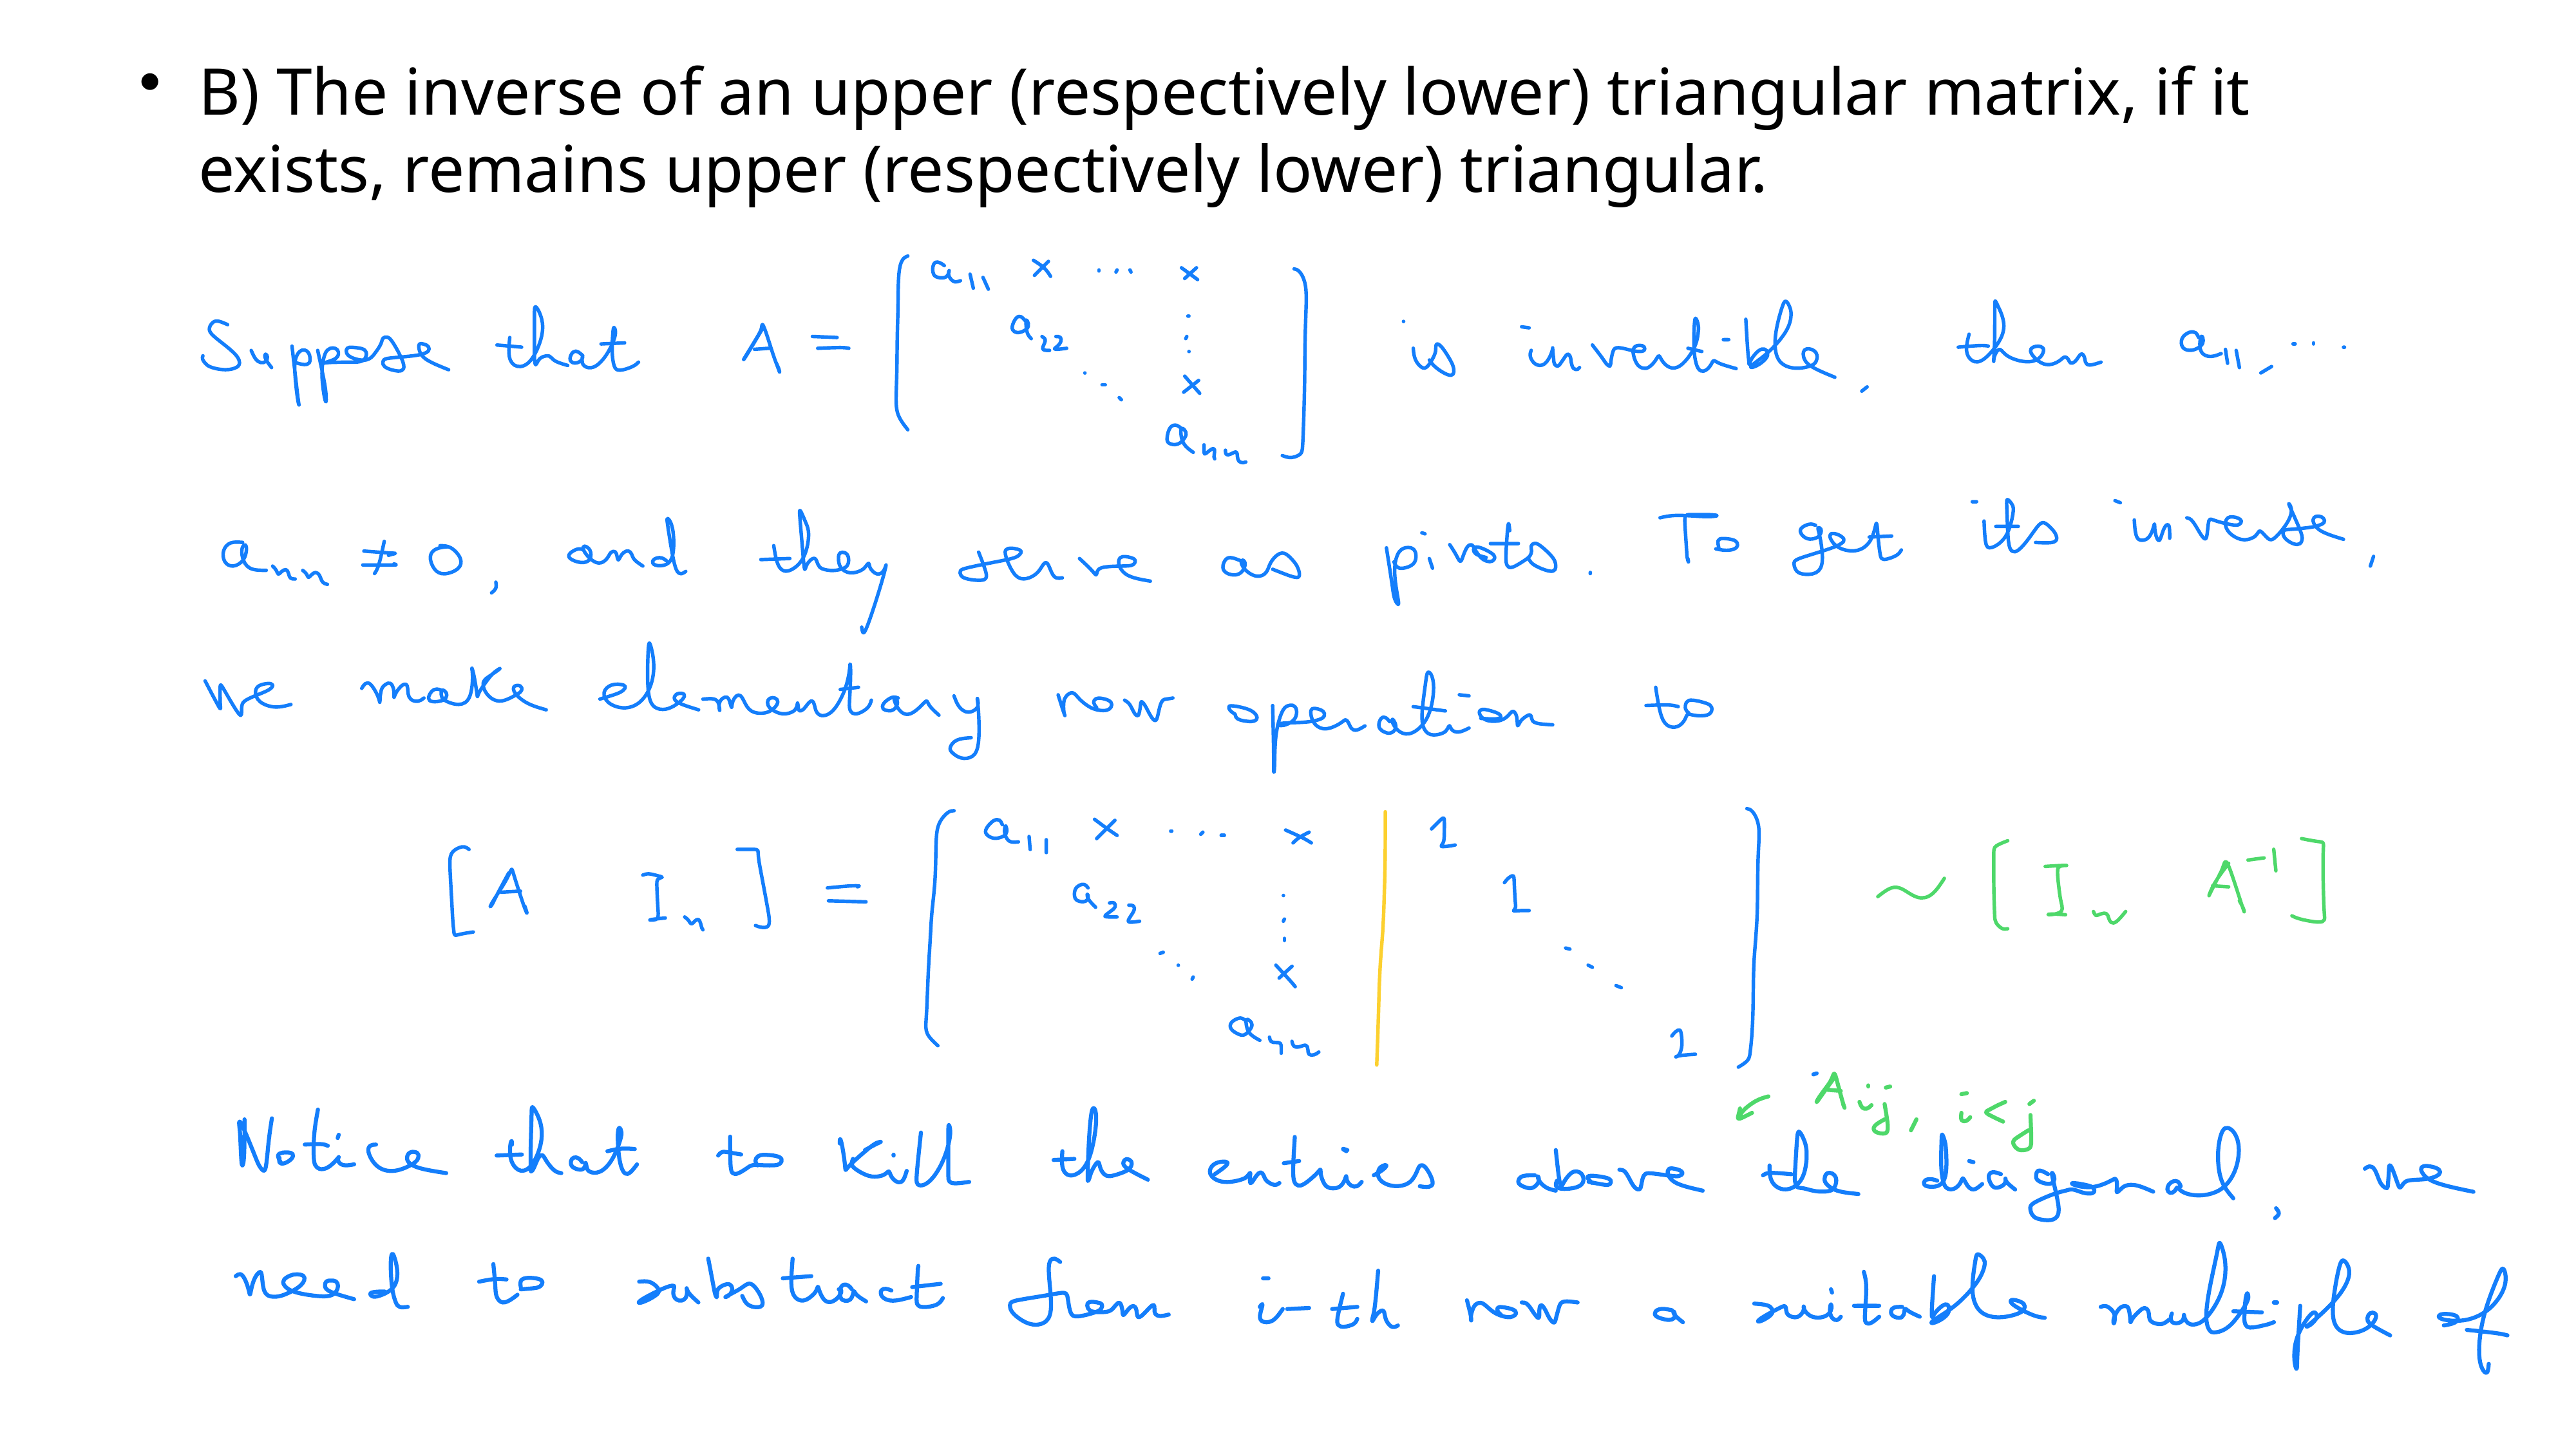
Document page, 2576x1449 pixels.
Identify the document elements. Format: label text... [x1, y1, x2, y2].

list B) The inverse of an upper (respectively lower) triangular matrix, if it exists, remains upper (respectively lower) triangular. [133, 44, 2443, 1343]
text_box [202, 256, 2508, 1374]
